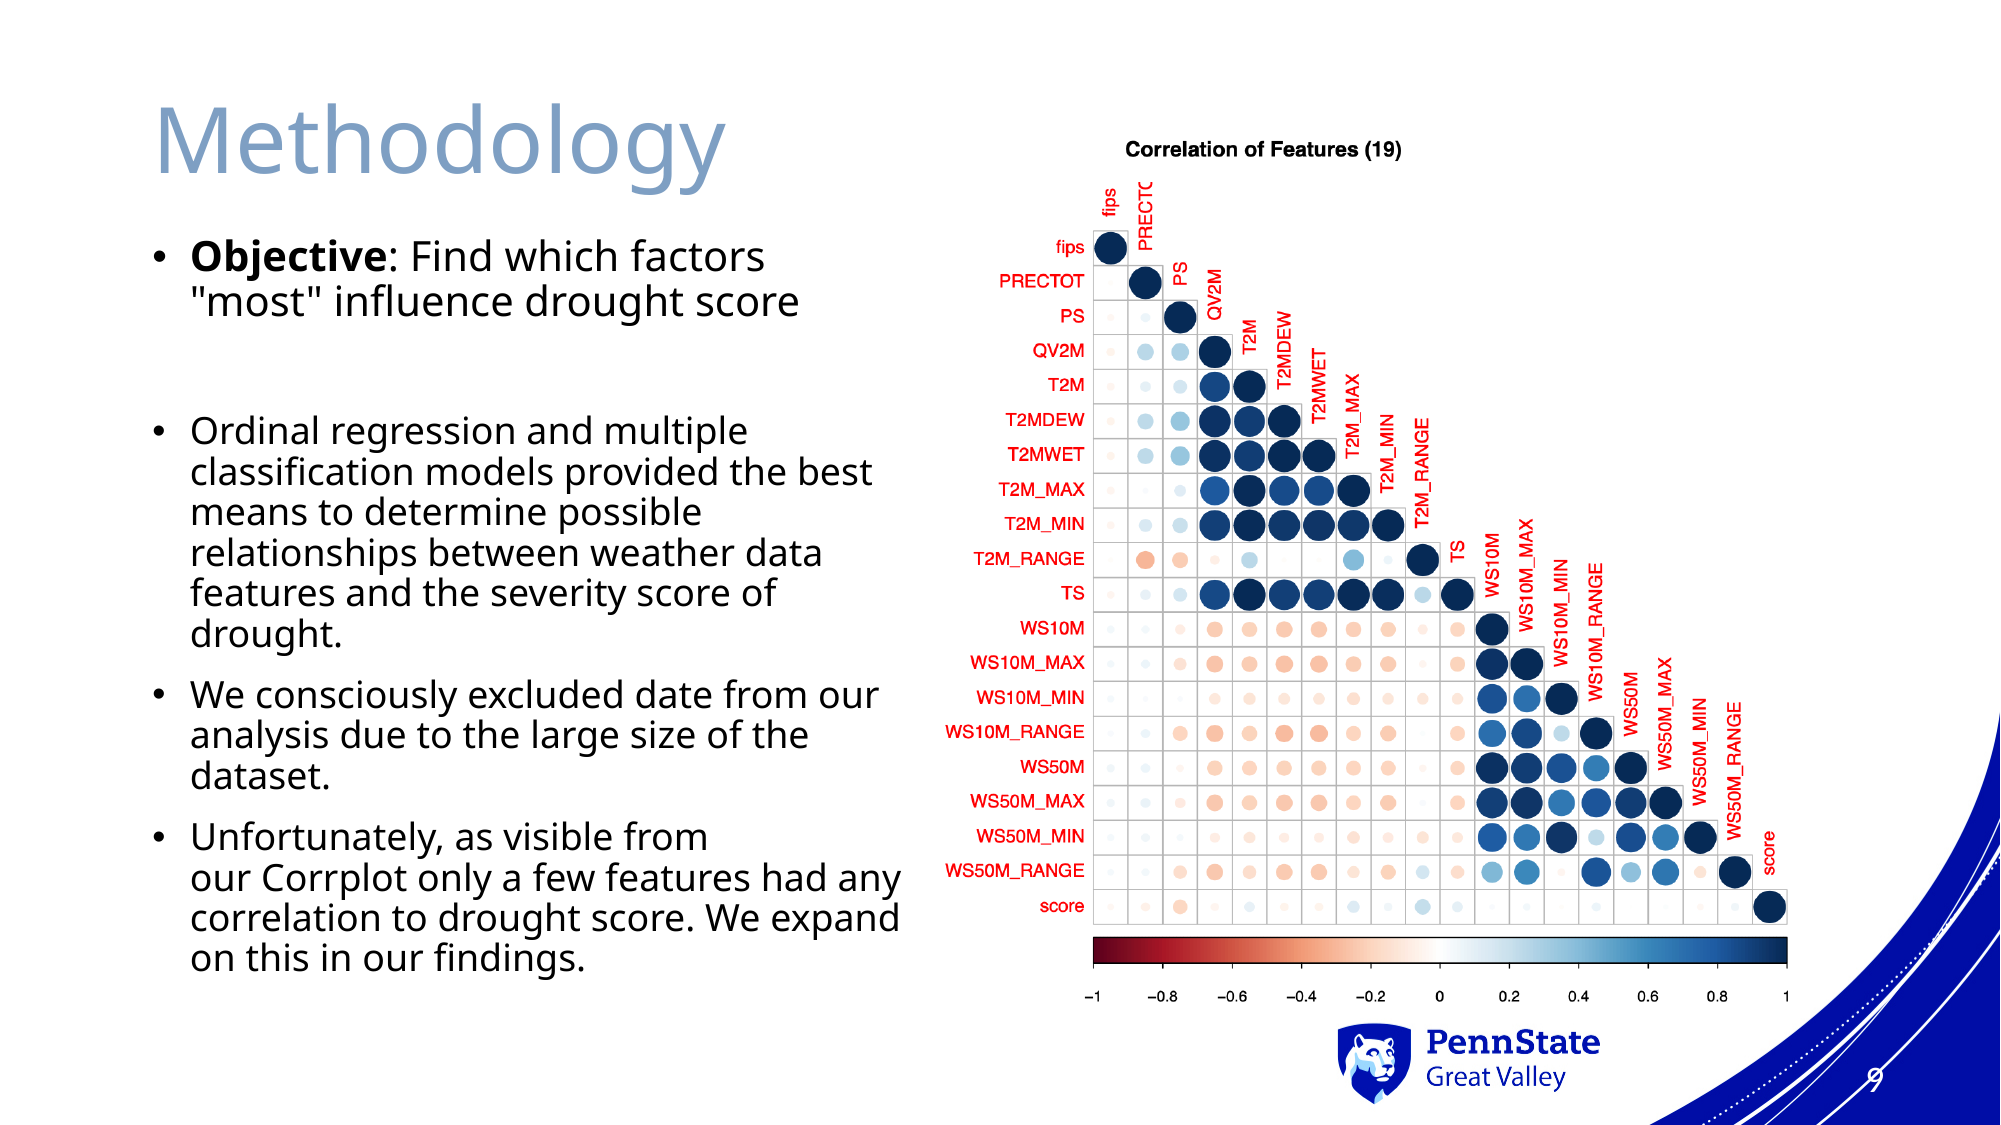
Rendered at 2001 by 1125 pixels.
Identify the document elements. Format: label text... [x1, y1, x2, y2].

picture [0, 0, 2000, 1125]
list Objective: Find which factors "most" influence drought score Ordinal regression and multiple classification models provided the best means to determine possible relationships between weather data features and the severity score of drought. We consciously excluded date from our analysis due to the large size of the dataset. Unfortunately, as visible from our Corrplot only a few features had any correlation to drought score. We expand on this in our findings. [137, 228, 917, 1014]
title Methodology [137, 59, 1863, 229]
